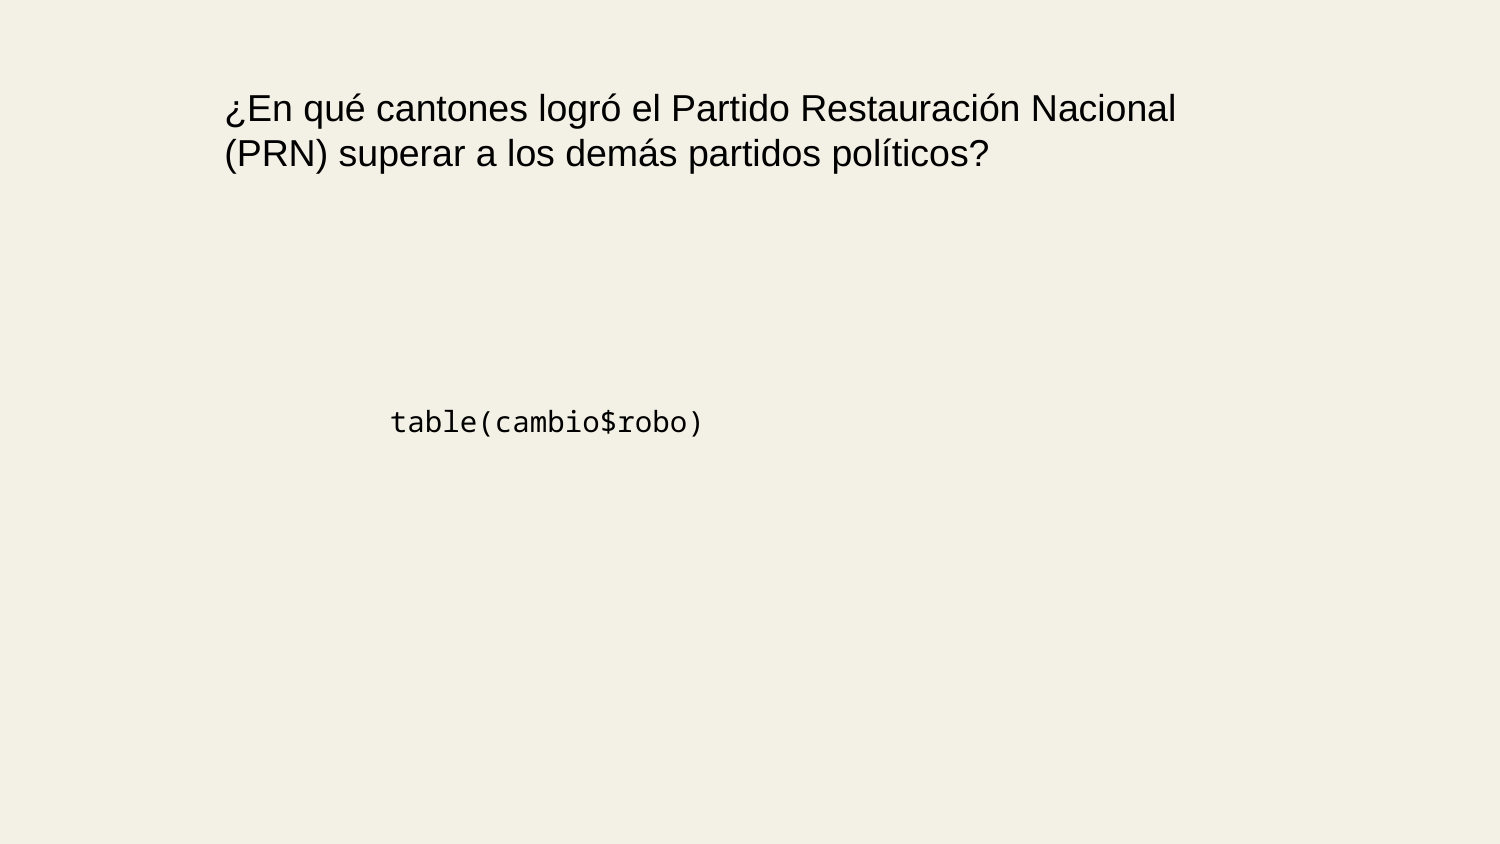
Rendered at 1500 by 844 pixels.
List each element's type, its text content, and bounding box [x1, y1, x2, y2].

text_box ¿En qué cantones logró el Partido Restauración Nacional (PRN) superar a los demás partidos políticos? [209, 76, 1291, 182]
text_box table(cambio$robo) [374, 396, 1125, 447]
